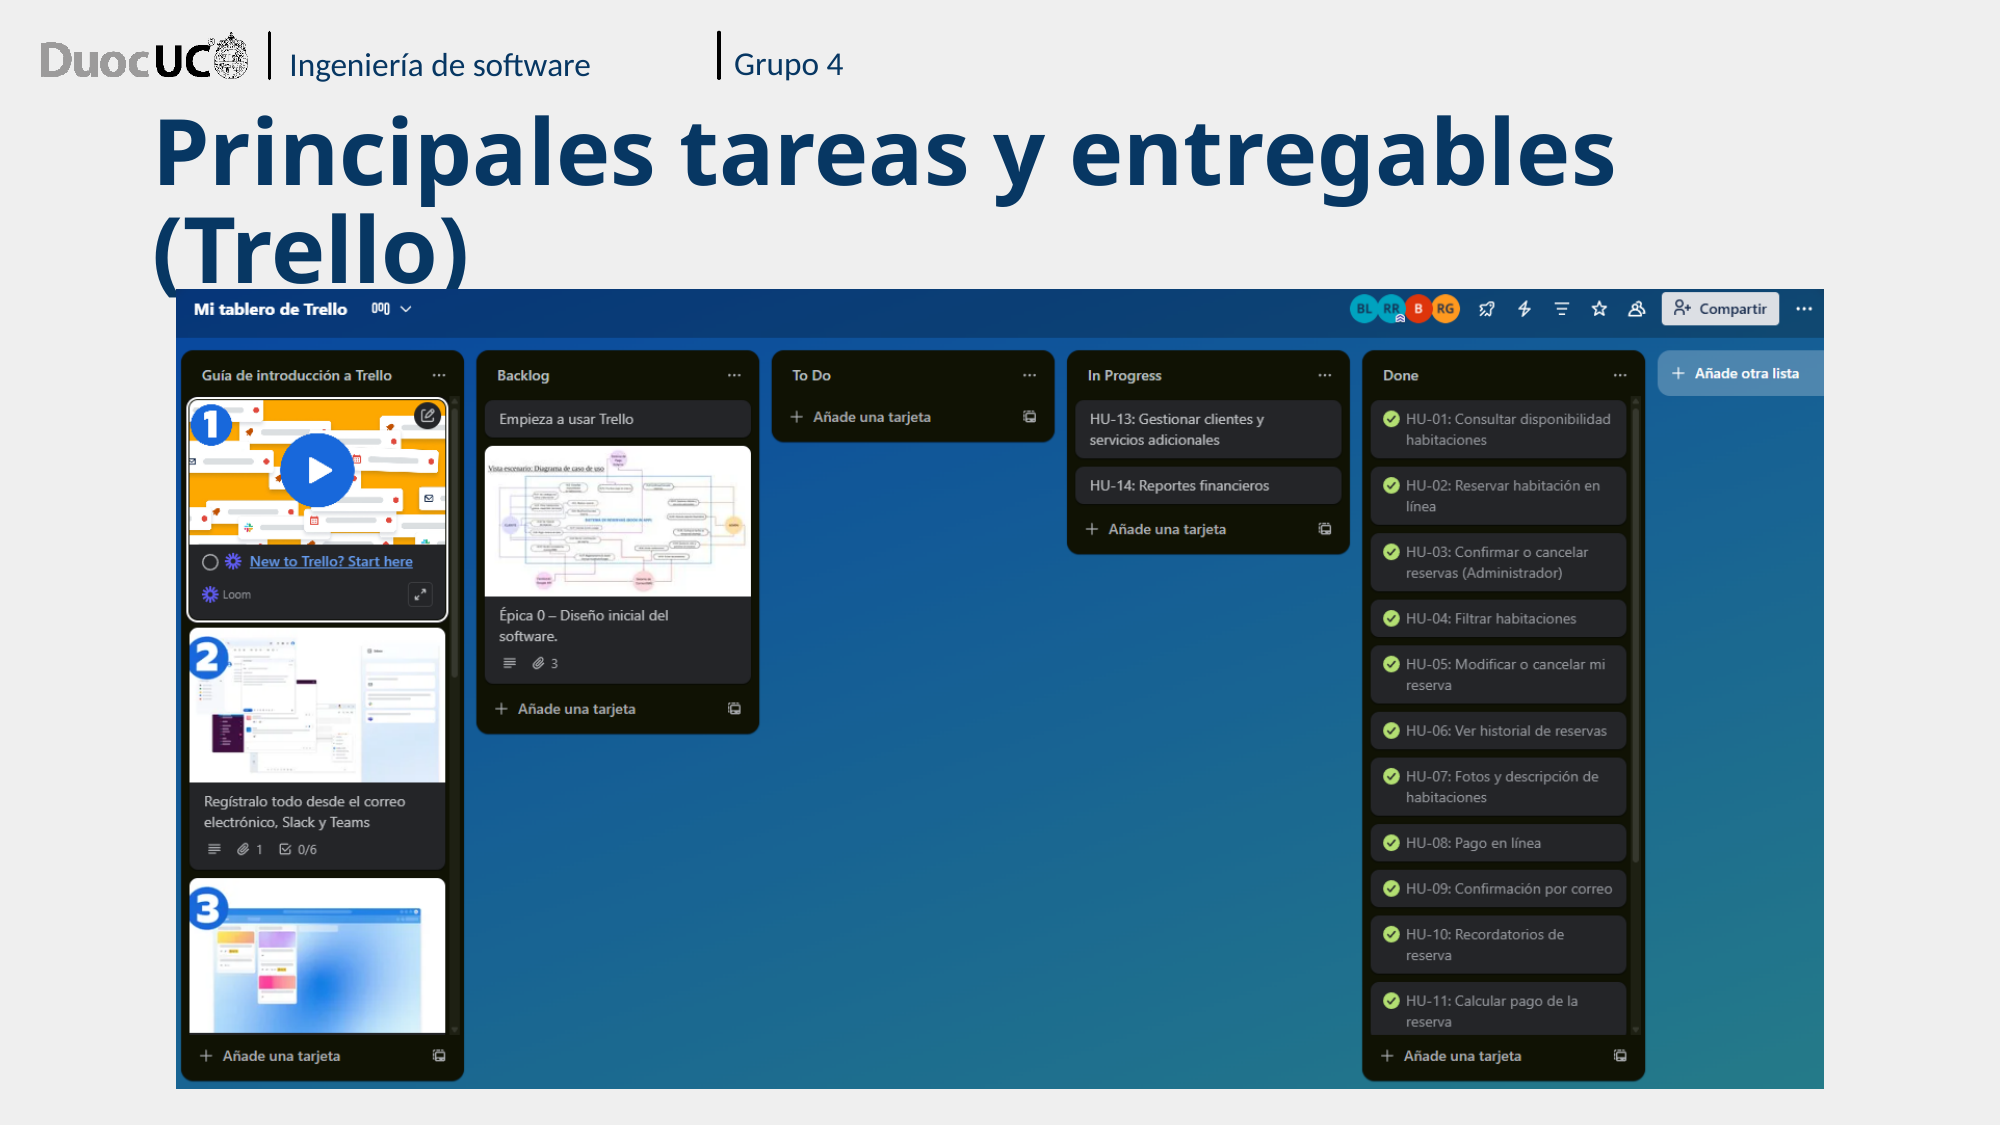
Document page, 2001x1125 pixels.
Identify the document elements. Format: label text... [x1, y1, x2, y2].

picture [176, 289, 1824, 1090]
title Principales tareas y entregables (Trello) [137, 96, 1863, 314]
text_box Ingeniería de software [274, 32, 754, 91]
text_box Grupo 4 [719, 31, 1046, 90]
picture [41, 32, 248, 79]
